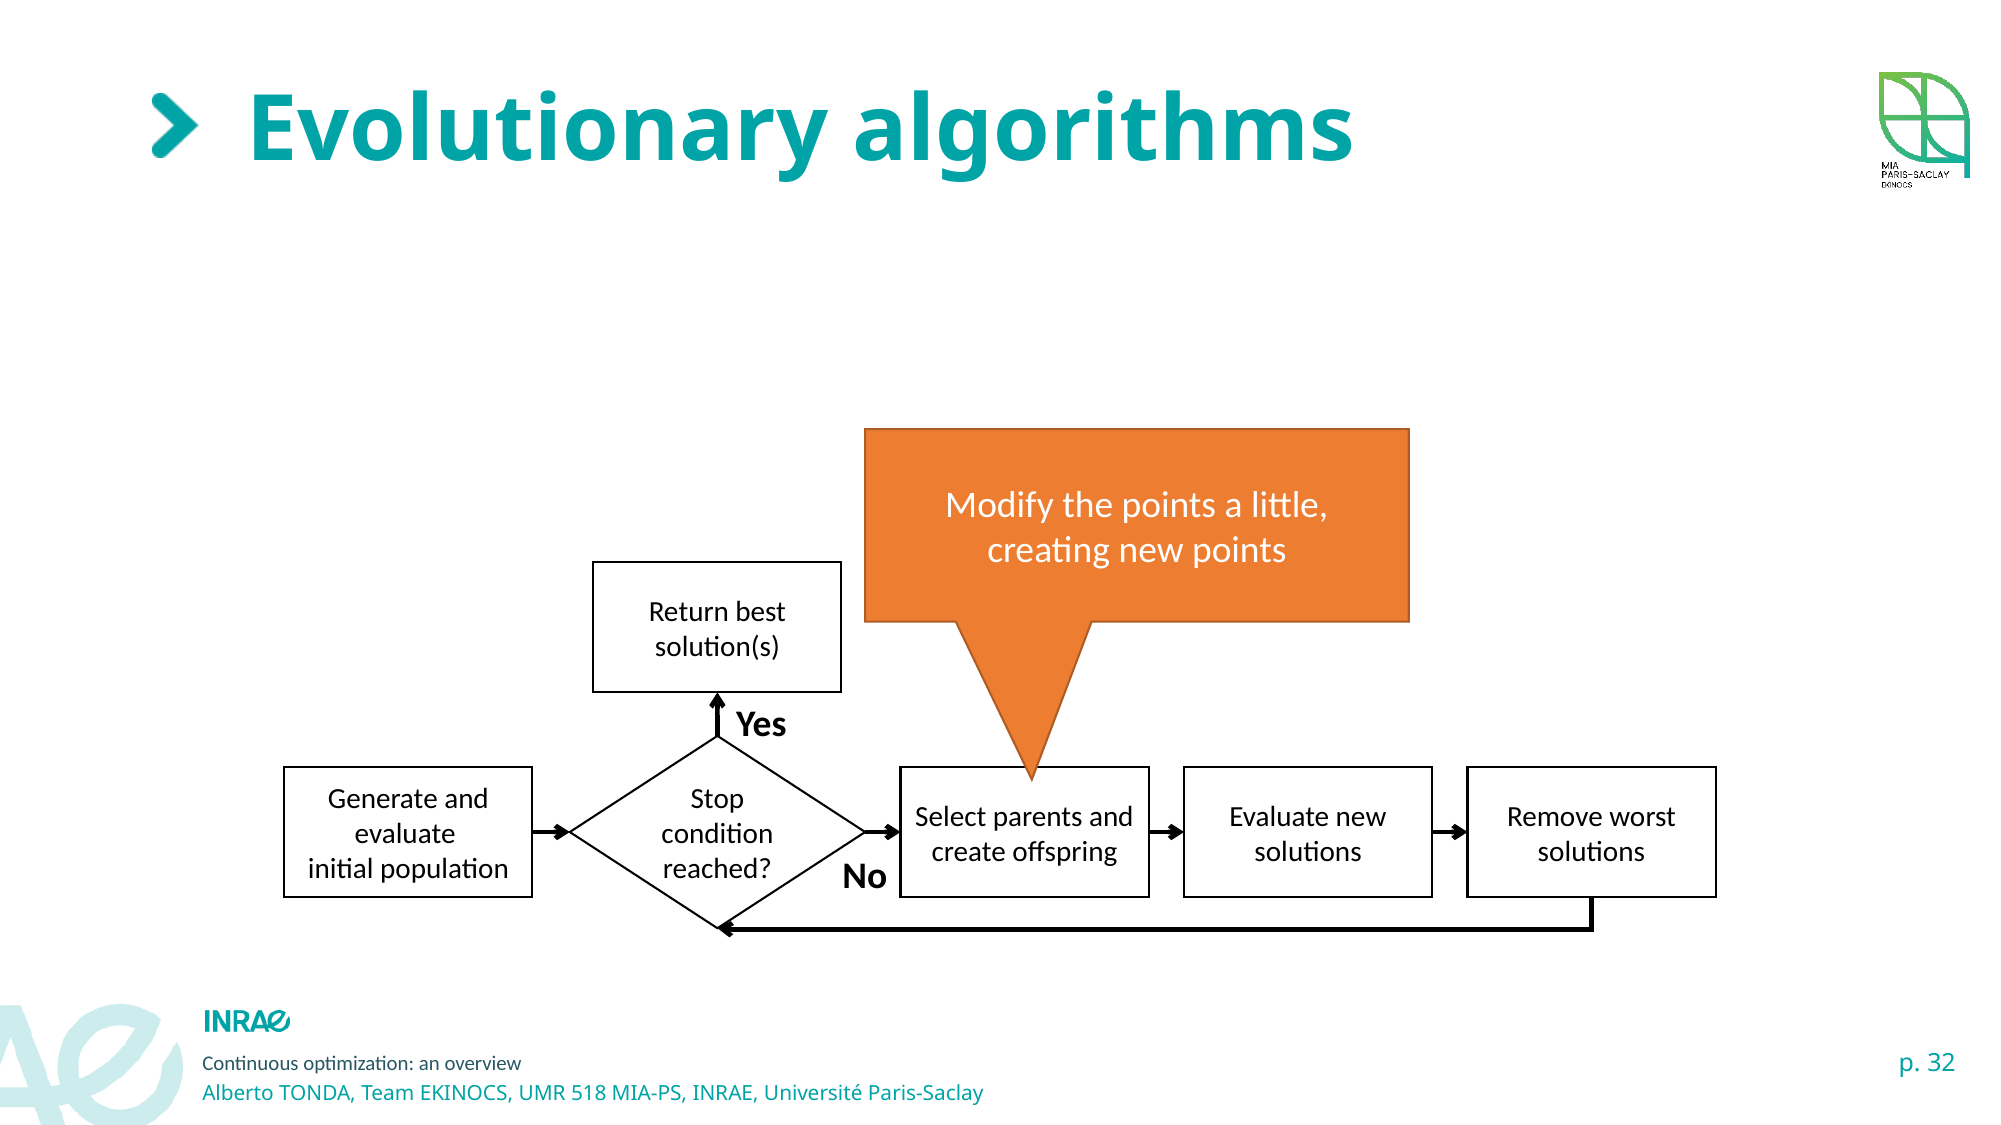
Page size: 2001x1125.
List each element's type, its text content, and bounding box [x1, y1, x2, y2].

picture [0, 996, 329, 1125]
picture [152, 93, 200, 158]
title Evolutionary algorithms [137, 59, 1863, 203]
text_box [284, 562, 1716, 929]
picture [1862, 54, 1986, 205]
text_box Modify the points a little, creating new points [864, 428, 1410, 562]
